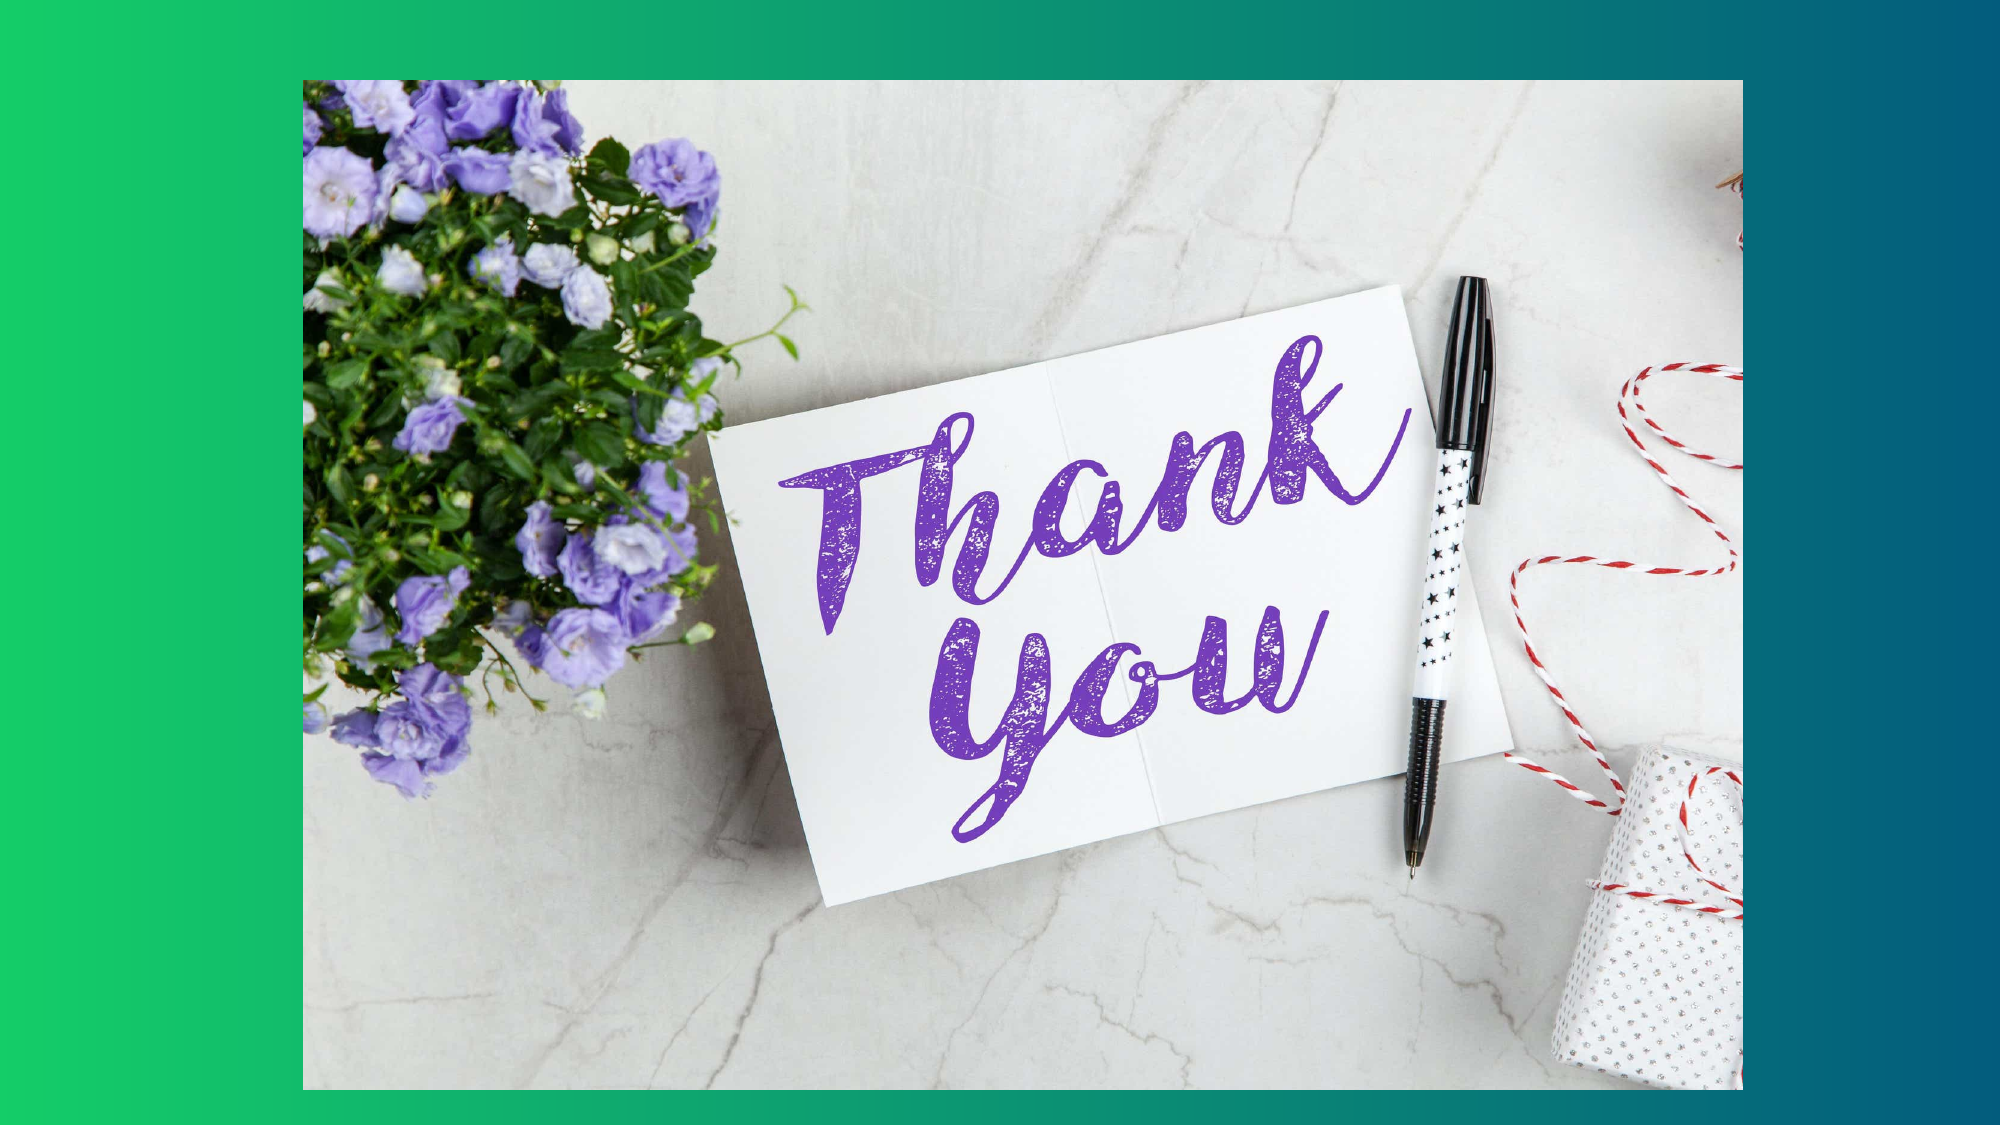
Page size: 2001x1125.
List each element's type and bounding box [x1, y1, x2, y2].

picture [303, 80, 1743, 1091]
